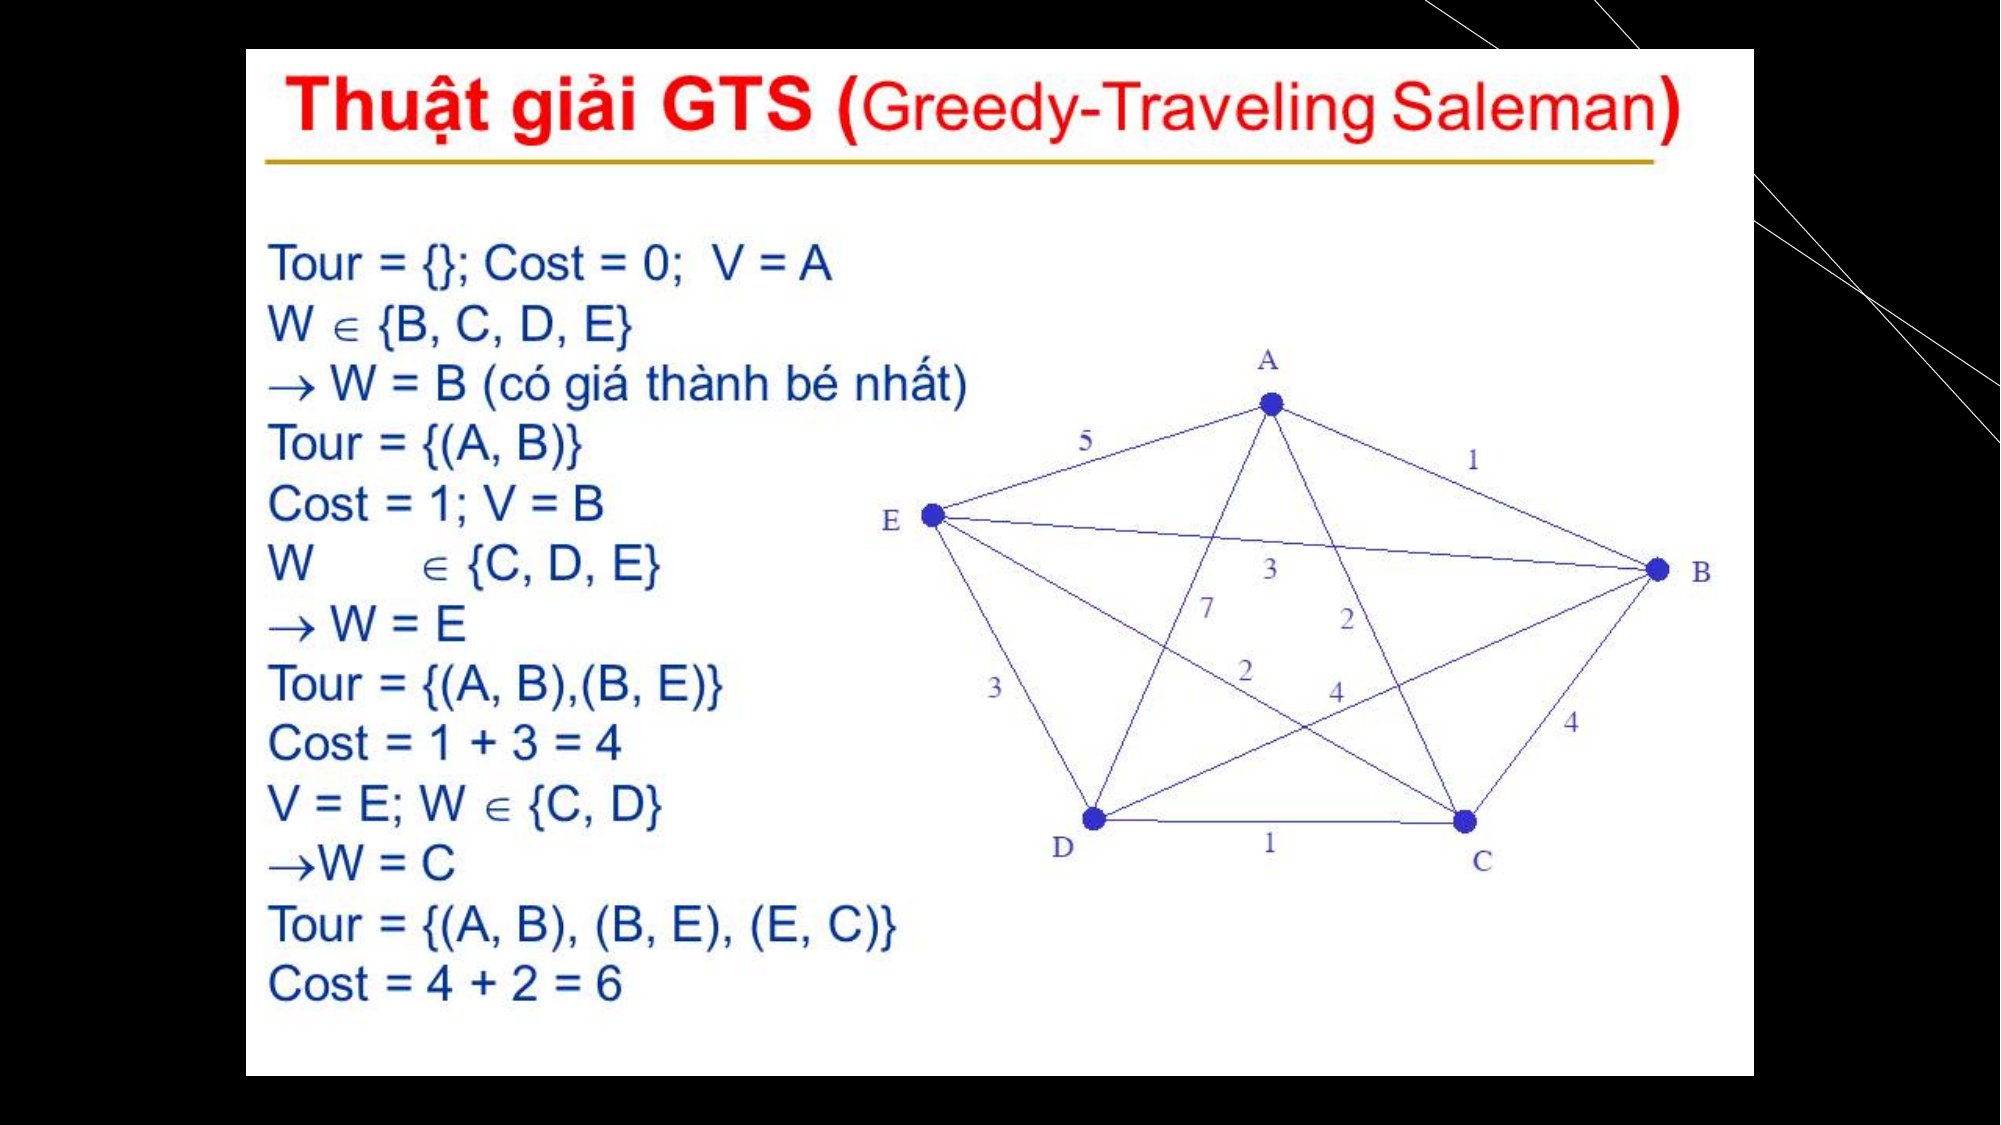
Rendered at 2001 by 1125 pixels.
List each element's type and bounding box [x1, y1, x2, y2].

picture [246, 49, 1754, 1076]
